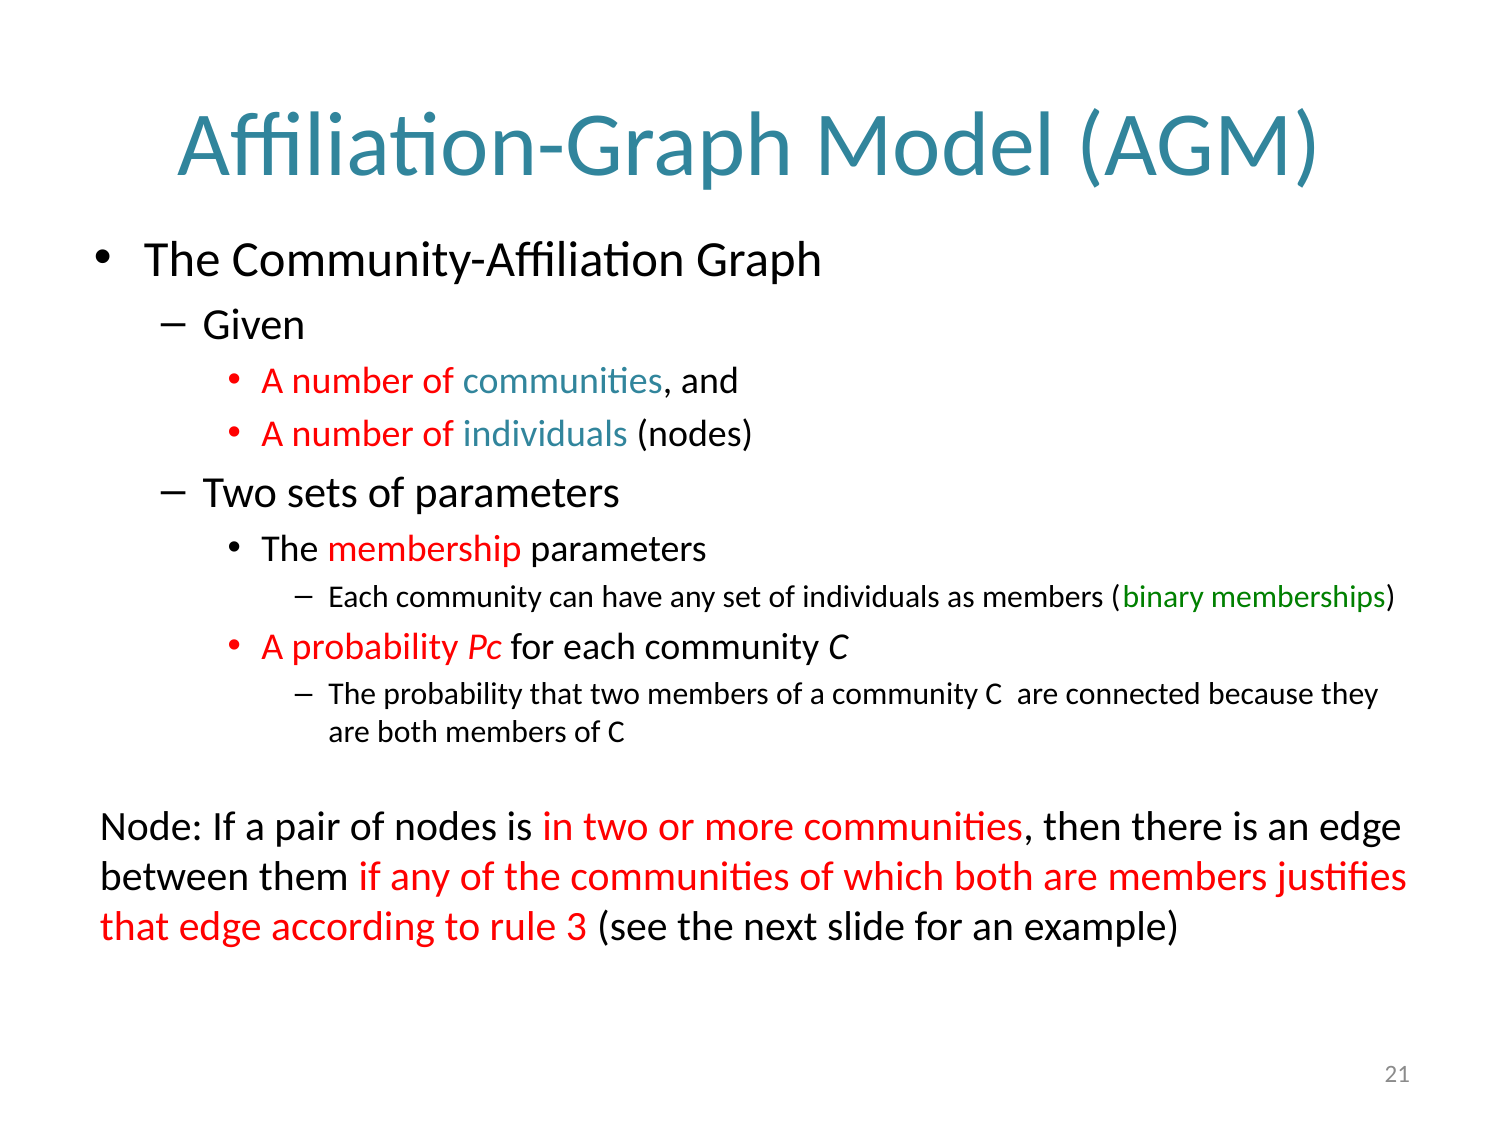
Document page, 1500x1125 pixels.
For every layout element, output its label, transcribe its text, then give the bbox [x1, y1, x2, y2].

slide_number 21 [1074, 1042, 1425, 1103]
list The Community-Affiliation Graph Given A number of communities, and A number of individuals (nodes) Two sets of parameters The membership parameters Each community can have any set of individuals as members (binary memberships) A probability Pc for each community C The probability that two members of a community C are connected because they are both members of C [78, 218, 1429, 762]
text_box Node: If a pair of nodes is in two or more communities, then there is an edge between them if any of the communities of which both are members justifies that edge according to rule 3 (see the next slide for an example) [85, 791, 1433, 956]
title Affiliation-Graph Model (AGM) [75, 45, 1425, 233]
